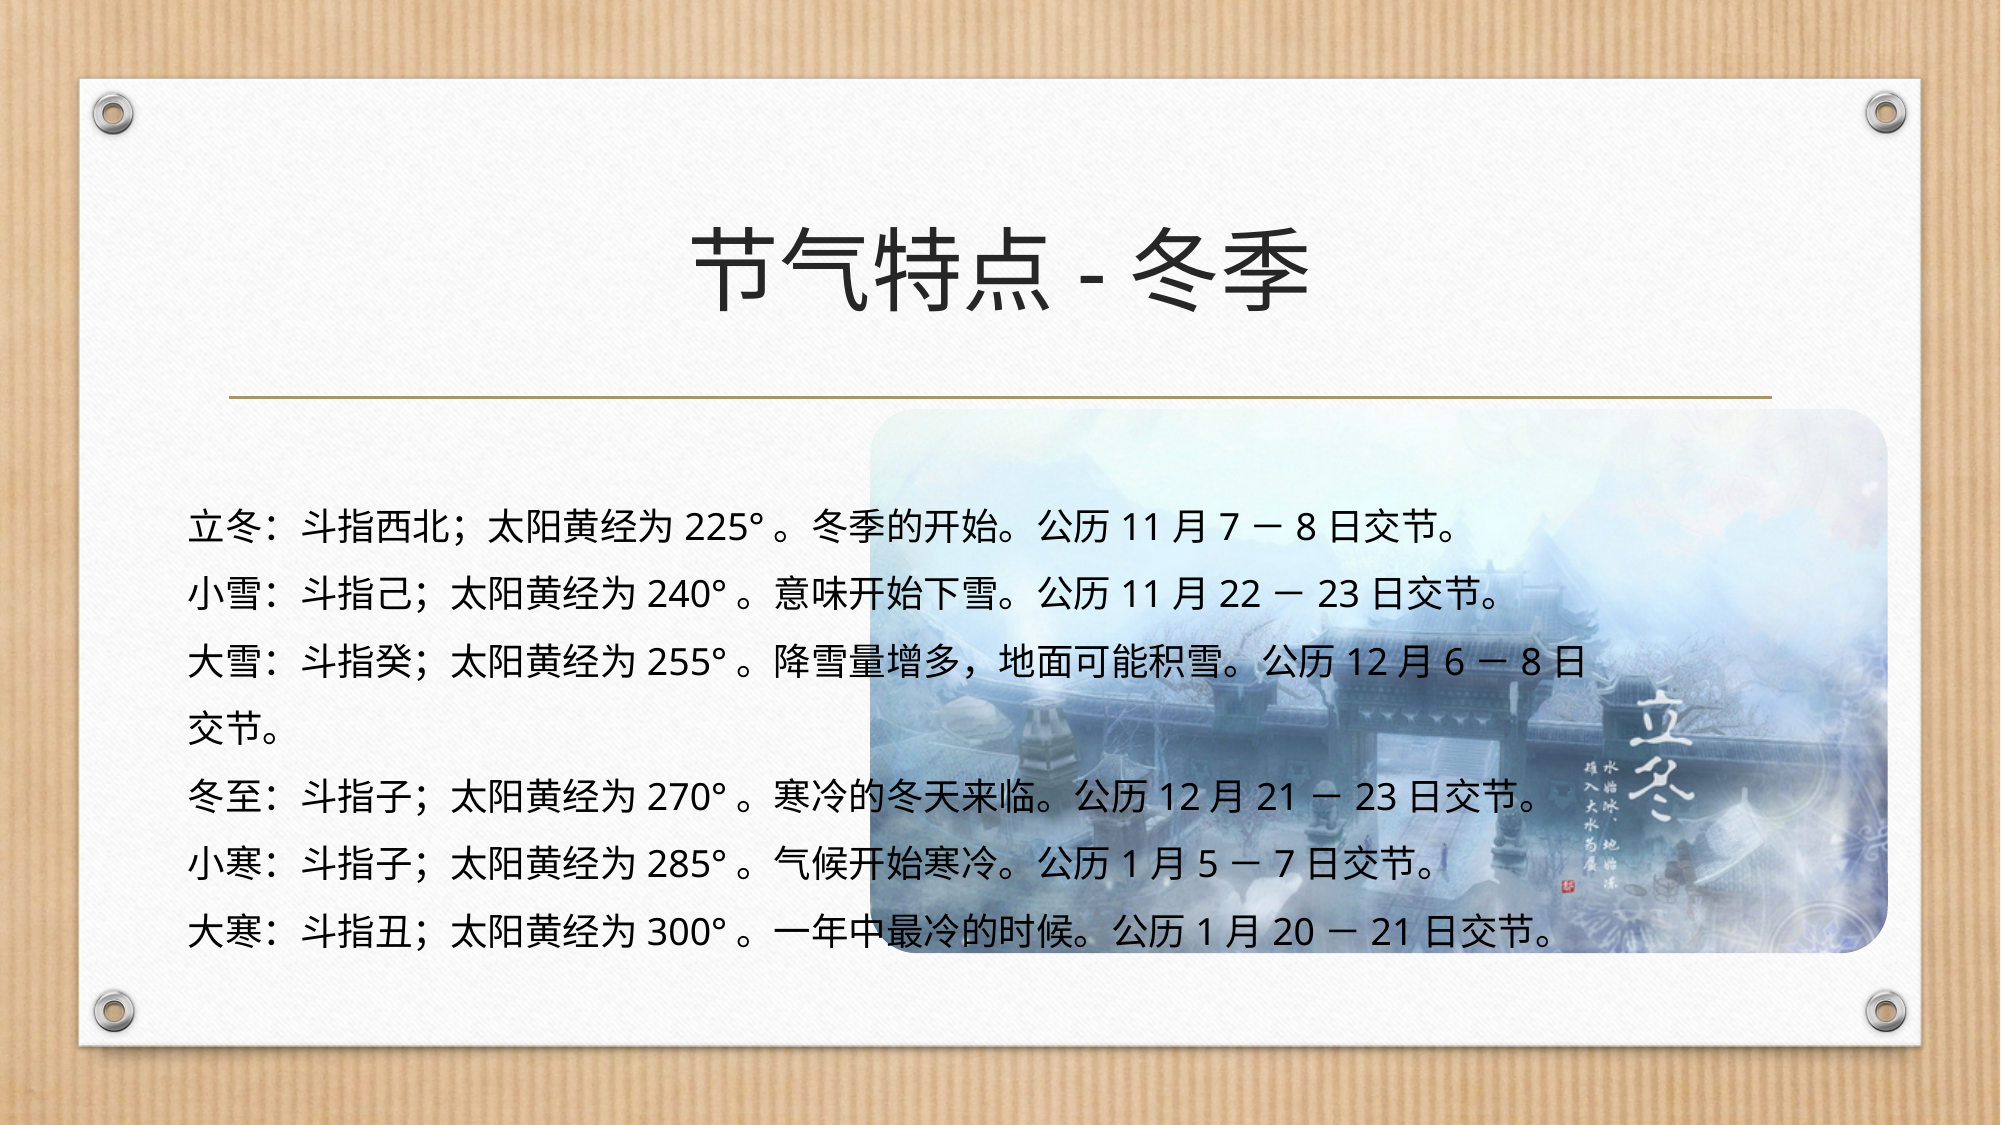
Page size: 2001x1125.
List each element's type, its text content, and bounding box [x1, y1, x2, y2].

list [869, 408, 1888, 954]
picture [0, 0, 2001, 1125]
text_box 立冬：斗指西北；太阳黄经为225°。冬季的开始。公历11月7－8日交节。 小雪：斗指己；太阳黄经为240°。意味开始下雪。公历11月22－23日交节。 大雪：斗指癸；太阳黄经为255°。降雪量增多，地面可能积雪。公历12月6－8日交节。 冬至：斗指子；太阳黄经为270°。寒冷的冬天来临。公历12月21－23日交节。 小寒：斗指子；太阳黄经为285°。气候开始寒冷。公历1月5－7日交节。 大寒：斗指丑；太阳黄经为300°。一年中最冷的时候。公历1月20－21日交节。 [173, 472, 1623, 960]
title 节气特点-冬季 [212, 161, 1788, 375]
